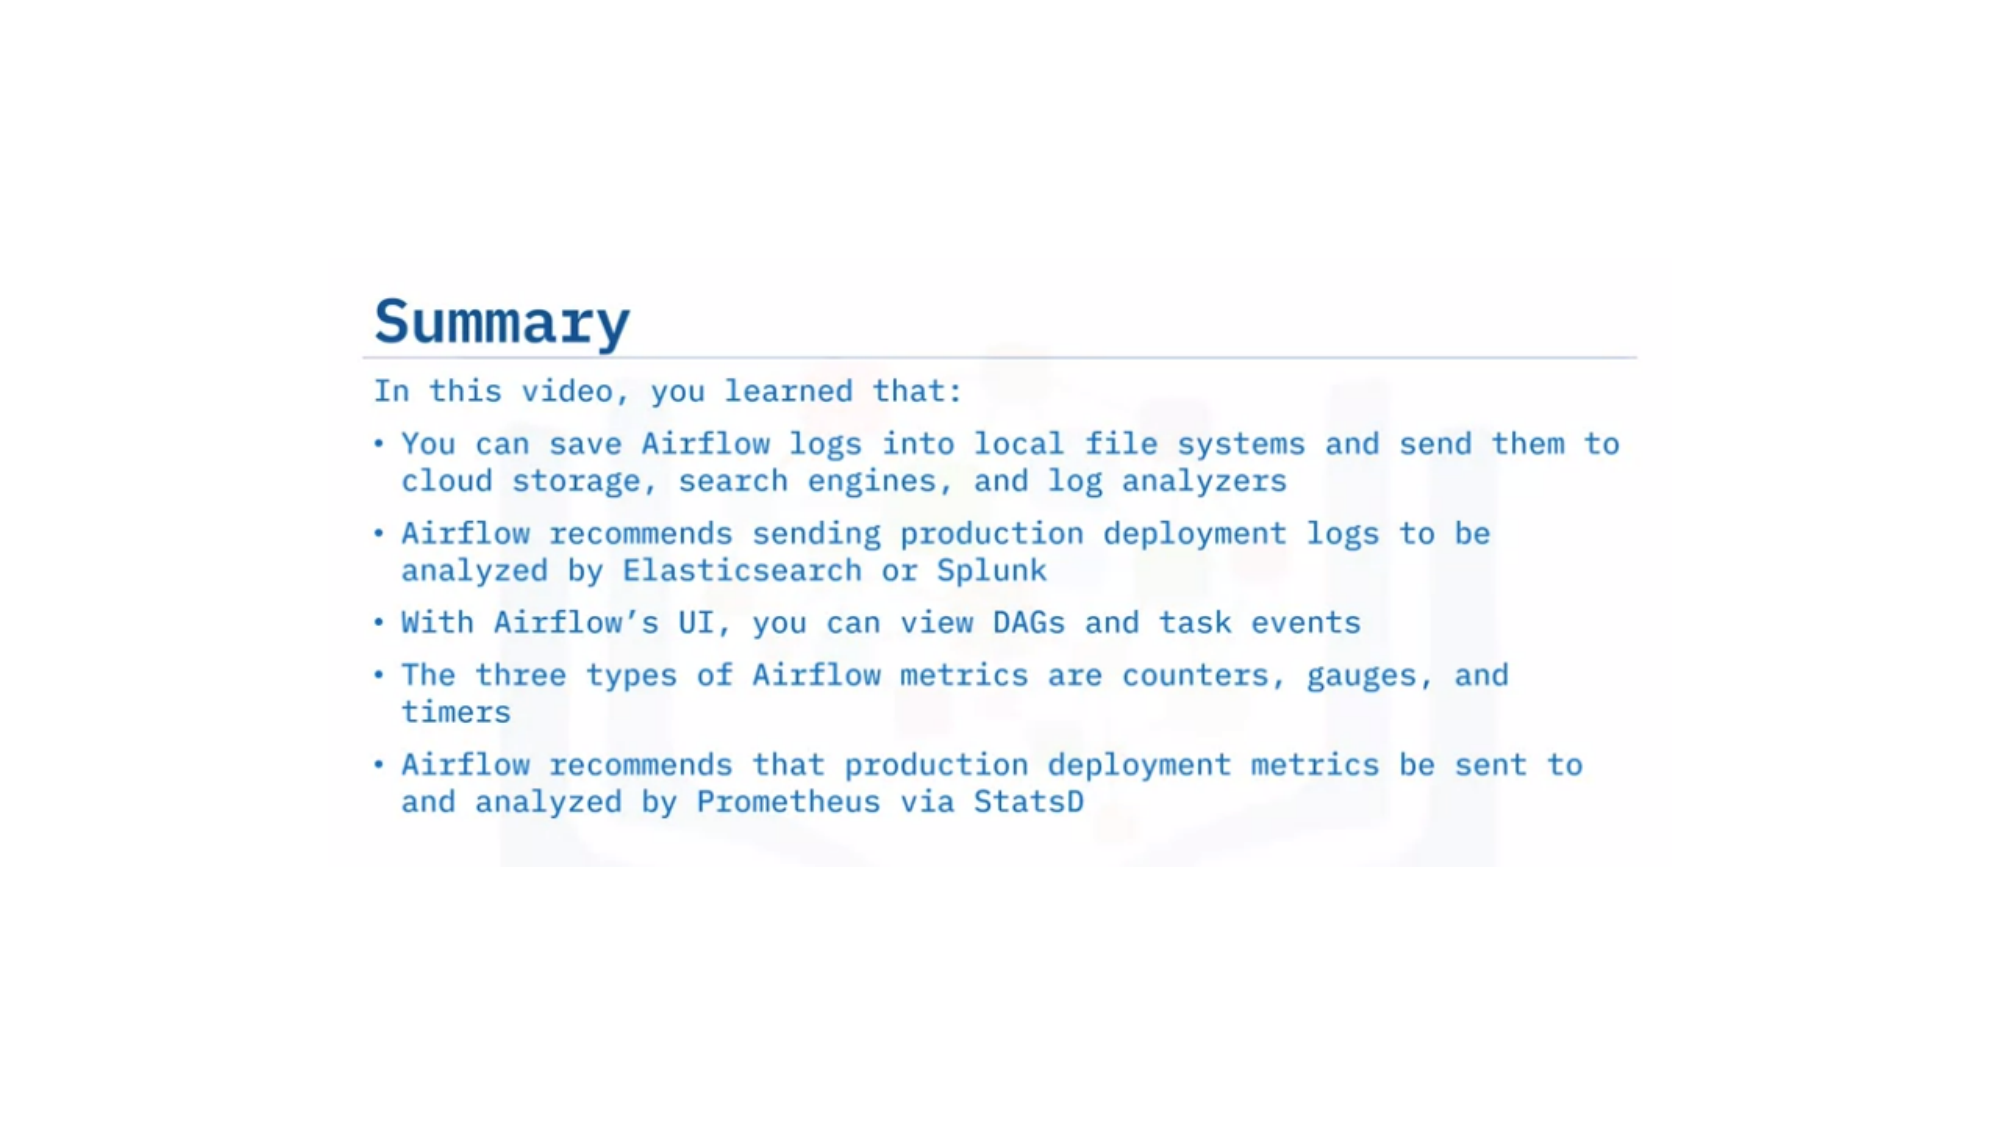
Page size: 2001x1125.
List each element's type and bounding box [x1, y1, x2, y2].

picture [328, 258, 1672, 867]
